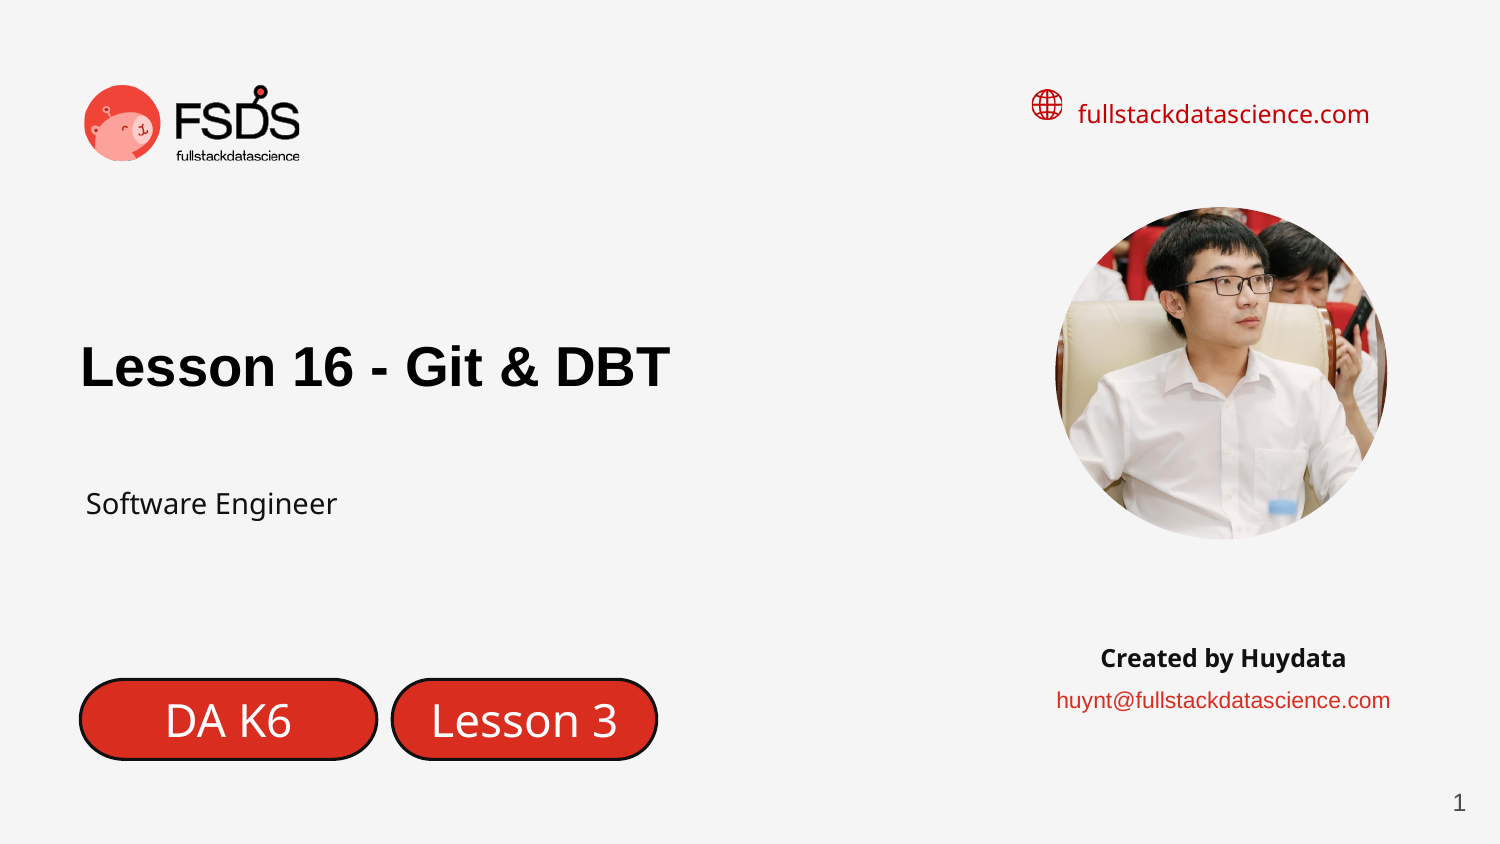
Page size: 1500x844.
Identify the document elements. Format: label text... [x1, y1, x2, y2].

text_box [80, 679, 377, 760]
text_box huynt@fullstackdatascience.com [1032, 681, 1415, 714]
text_box Lesson 16 - Git & DBT [80, 330, 998, 398]
text_box [84, 84, 300, 161]
text_box Created by Huydata [1075, 642, 1372, 673]
text_box 1 [1414, 786, 1467, 817]
picture [1055, 206, 1388, 540]
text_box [391, 679, 657, 803]
text_box Software Engineer [85, 485, 891, 521]
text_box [1031, 86, 1416, 121]
